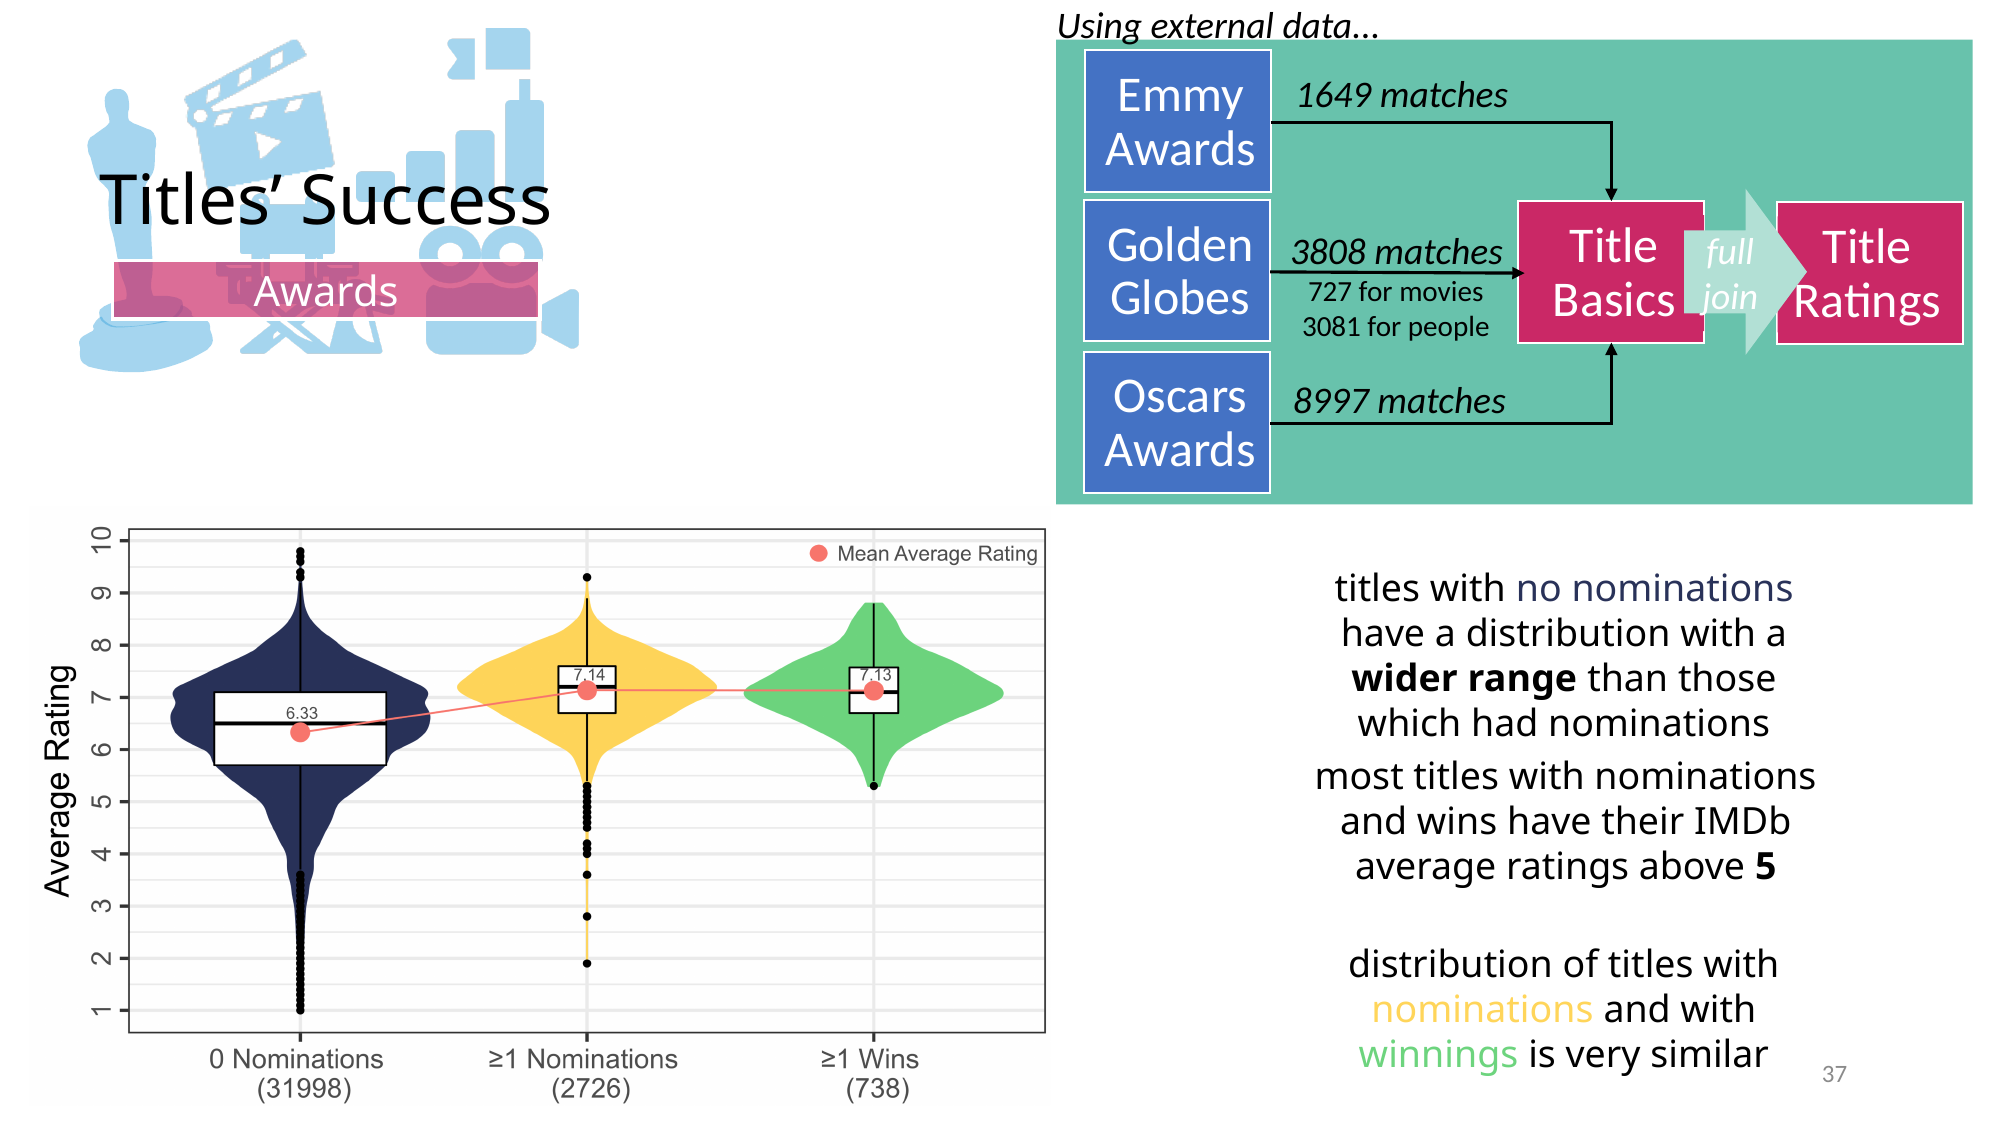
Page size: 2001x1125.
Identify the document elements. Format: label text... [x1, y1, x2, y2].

slide_number 37 [1412, 1042, 1863, 1103]
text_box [1270, 122, 1612, 202]
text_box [1084, 351, 1271, 494]
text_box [1084, 50, 1271, 192]
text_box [69, 28, 579, 372]
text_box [1776, 202, 1964, 344]
text_box 3808 matches [1275, 219, 1518, 271]
text_box distribution of titles with nominations and with winnings is very similar [1306, 932, 1822, 1083]
text_box 8997 matches [1278, 424, 1521, 429]
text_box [1270, 342, 1612, 424]
text_box full join [1705, 188, 1776, 355]
text_box [1055, 39, 1974, 505]
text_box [1518, 201, 1705, 343]
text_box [1084, 199, 1271, 342]
picture [29, 506, 1051, 1106]
text_box 727 for movies 3081 for people [1287, 274, 1505, 342]
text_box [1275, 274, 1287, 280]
text_box 727 for movies 3081 for people [1287, 264, 1505, 271]
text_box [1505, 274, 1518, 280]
text_box Using external data... [1041, 0, 1396, 54]
text_box titles with no nominations have a distribution with a wider range than those which had nominations [1311, 557, 1817, 744]
text_box most titles with nominations and wins have their IMDb average ratings above 5 [1298, 744, 1833, 895]
text_box 1649 matches [1280, 62, 1524, 122]
